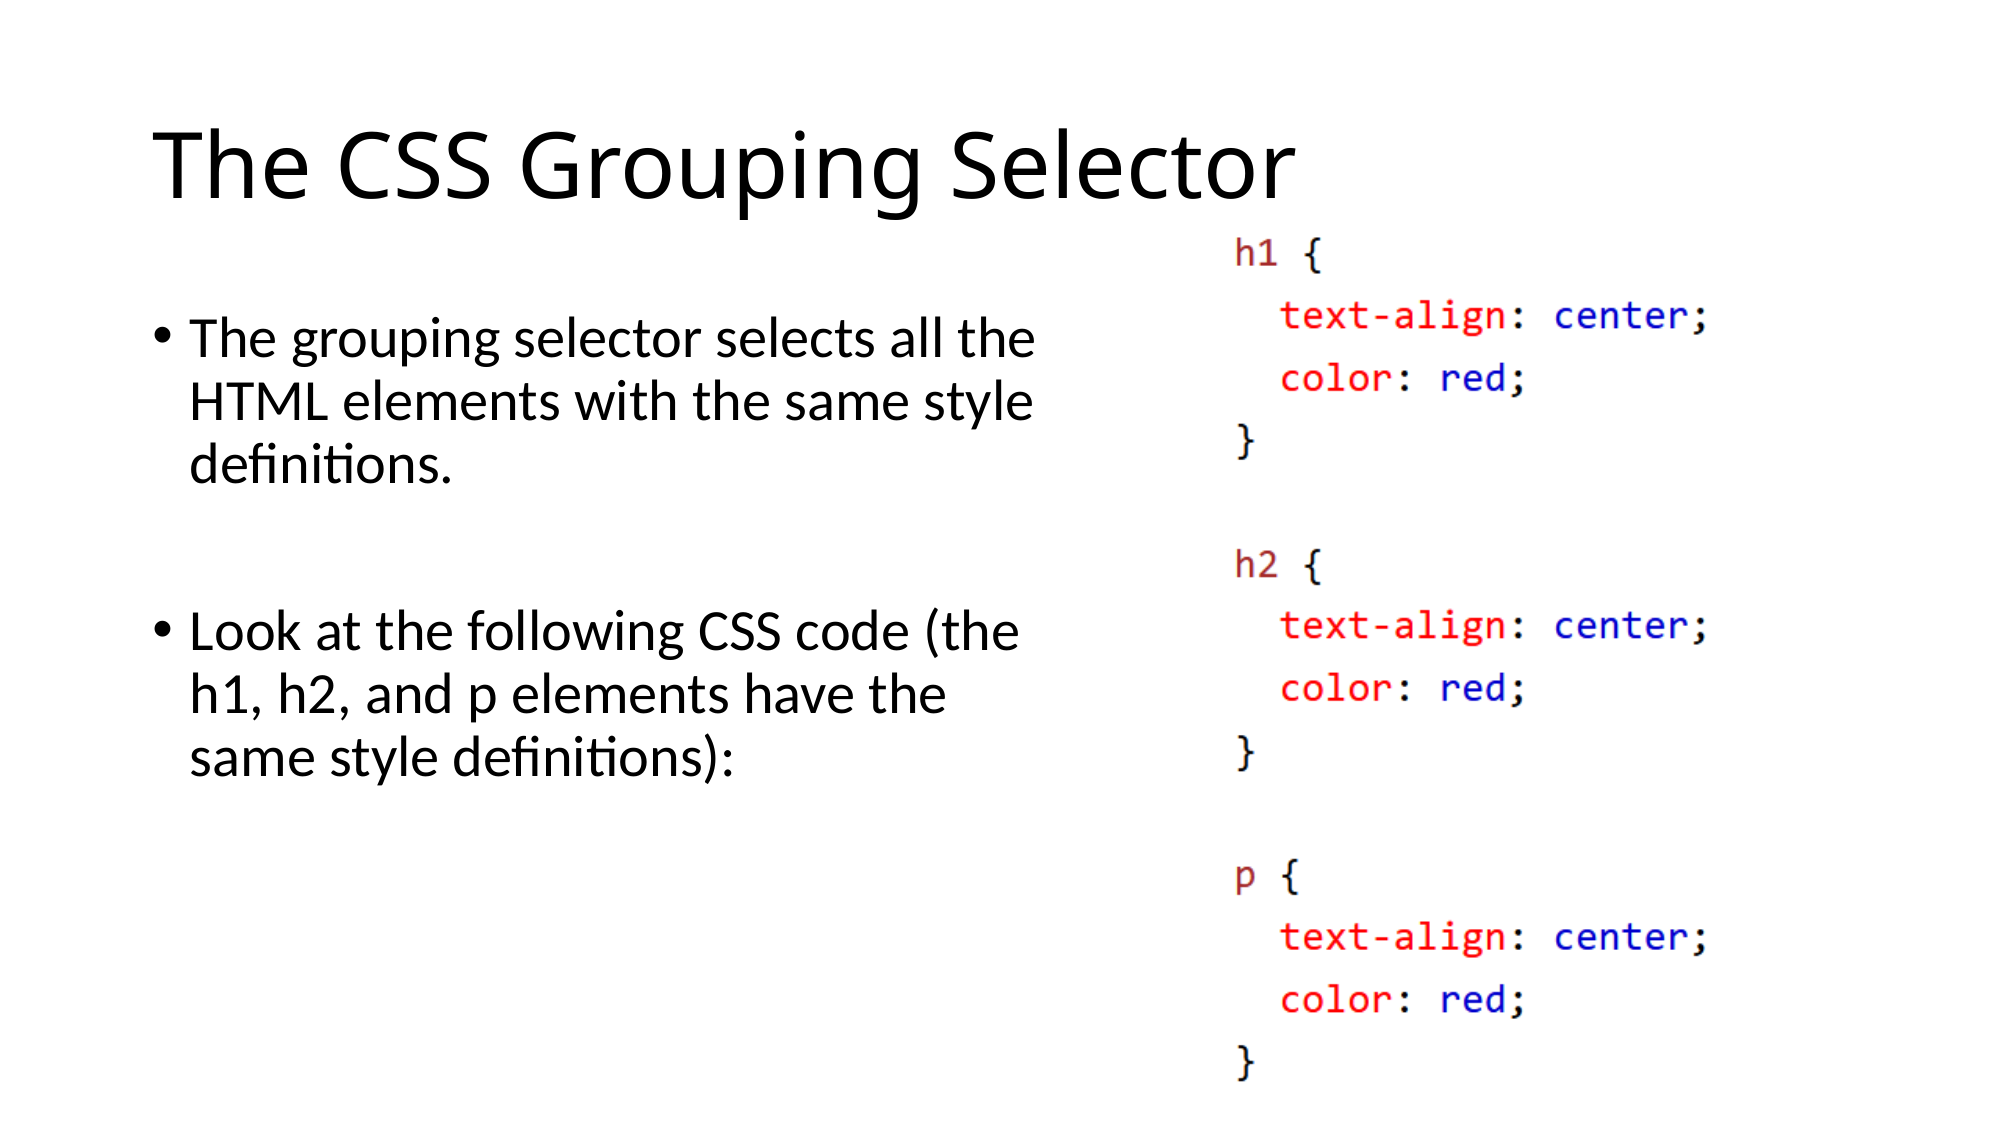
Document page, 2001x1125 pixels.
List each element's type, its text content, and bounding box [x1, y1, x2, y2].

picture [1214, 219, 1946, 1094]
title The CSS Grouping Selector [137, 59, 1863, 278]
list The grouping selector selects all the HTML elements with the same style definitions. Look at the following CSS code (the h1, h2, and p elements have the same style definitions): [137, 299, 1102, 1014]
